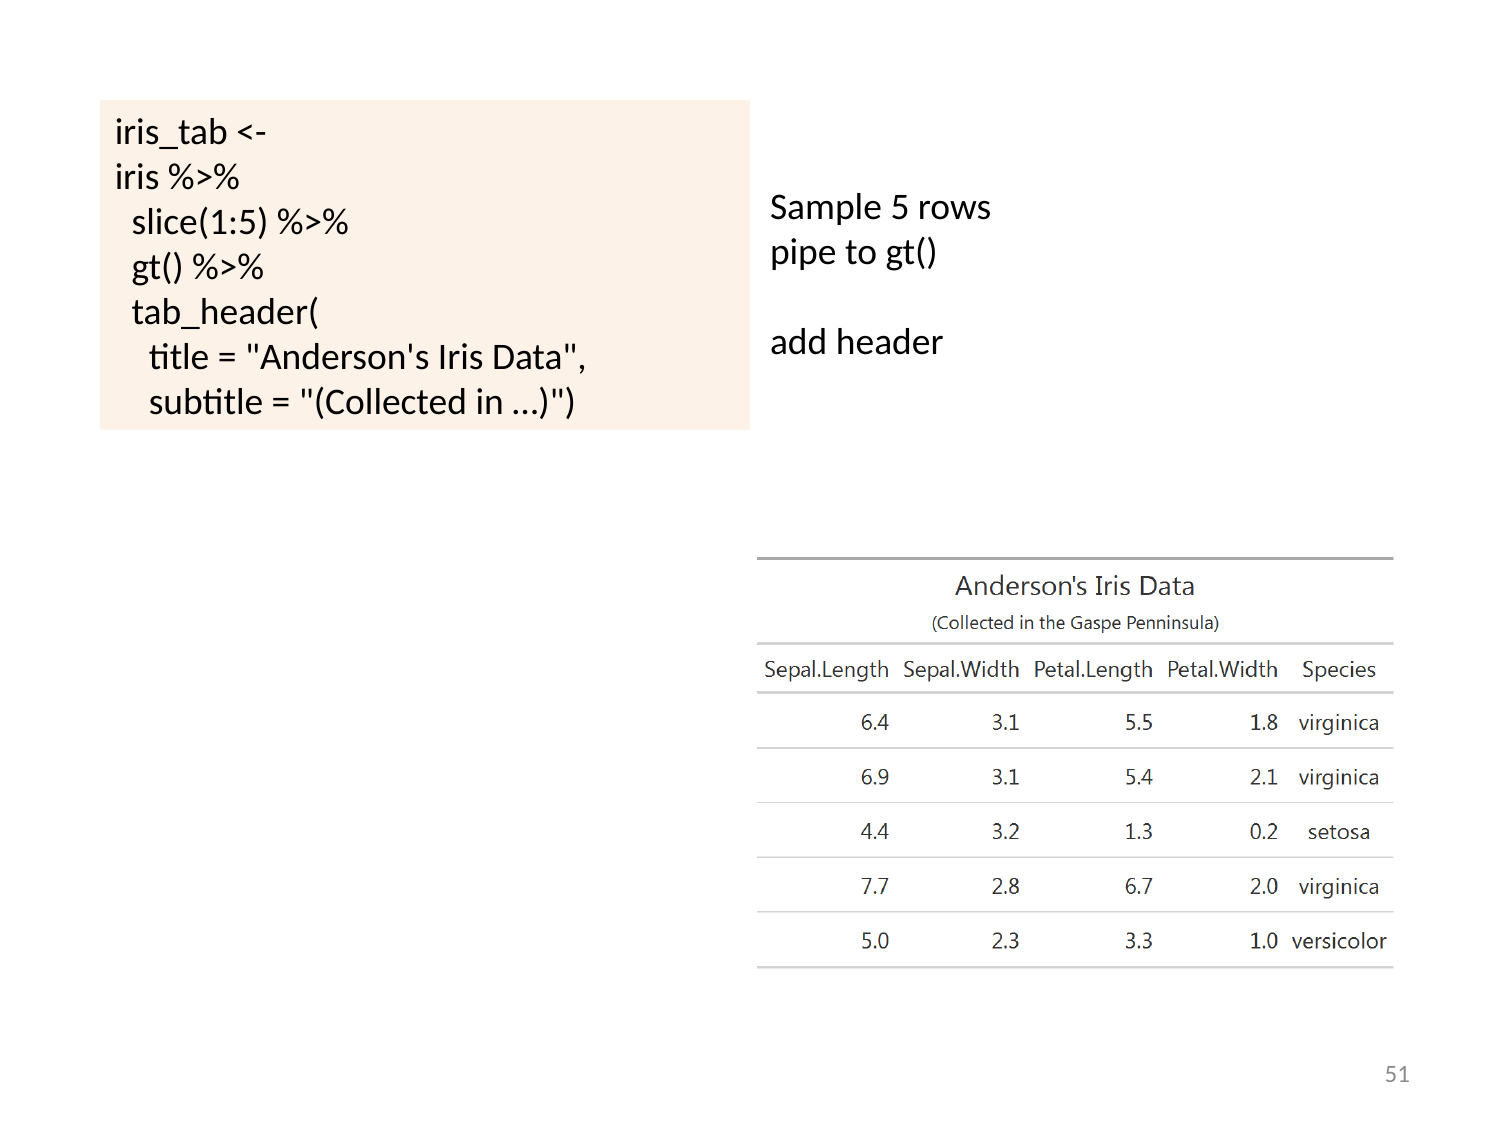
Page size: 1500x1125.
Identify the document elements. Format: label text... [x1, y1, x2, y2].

text_box Sample 5 rows pipe to gt() add header [755, 174, 1025, 370]
slide_number 51 [1074, 1042, 1425, 1103]
picture [749, 550, 1400, 976]
text_box iris_tab <- iris %>% slice(1:5) %>% gt() %>% tab_header( title = "Anderson's Iris Data", subtitle = "(Collected in …)") [99, 99, 750, 430]
